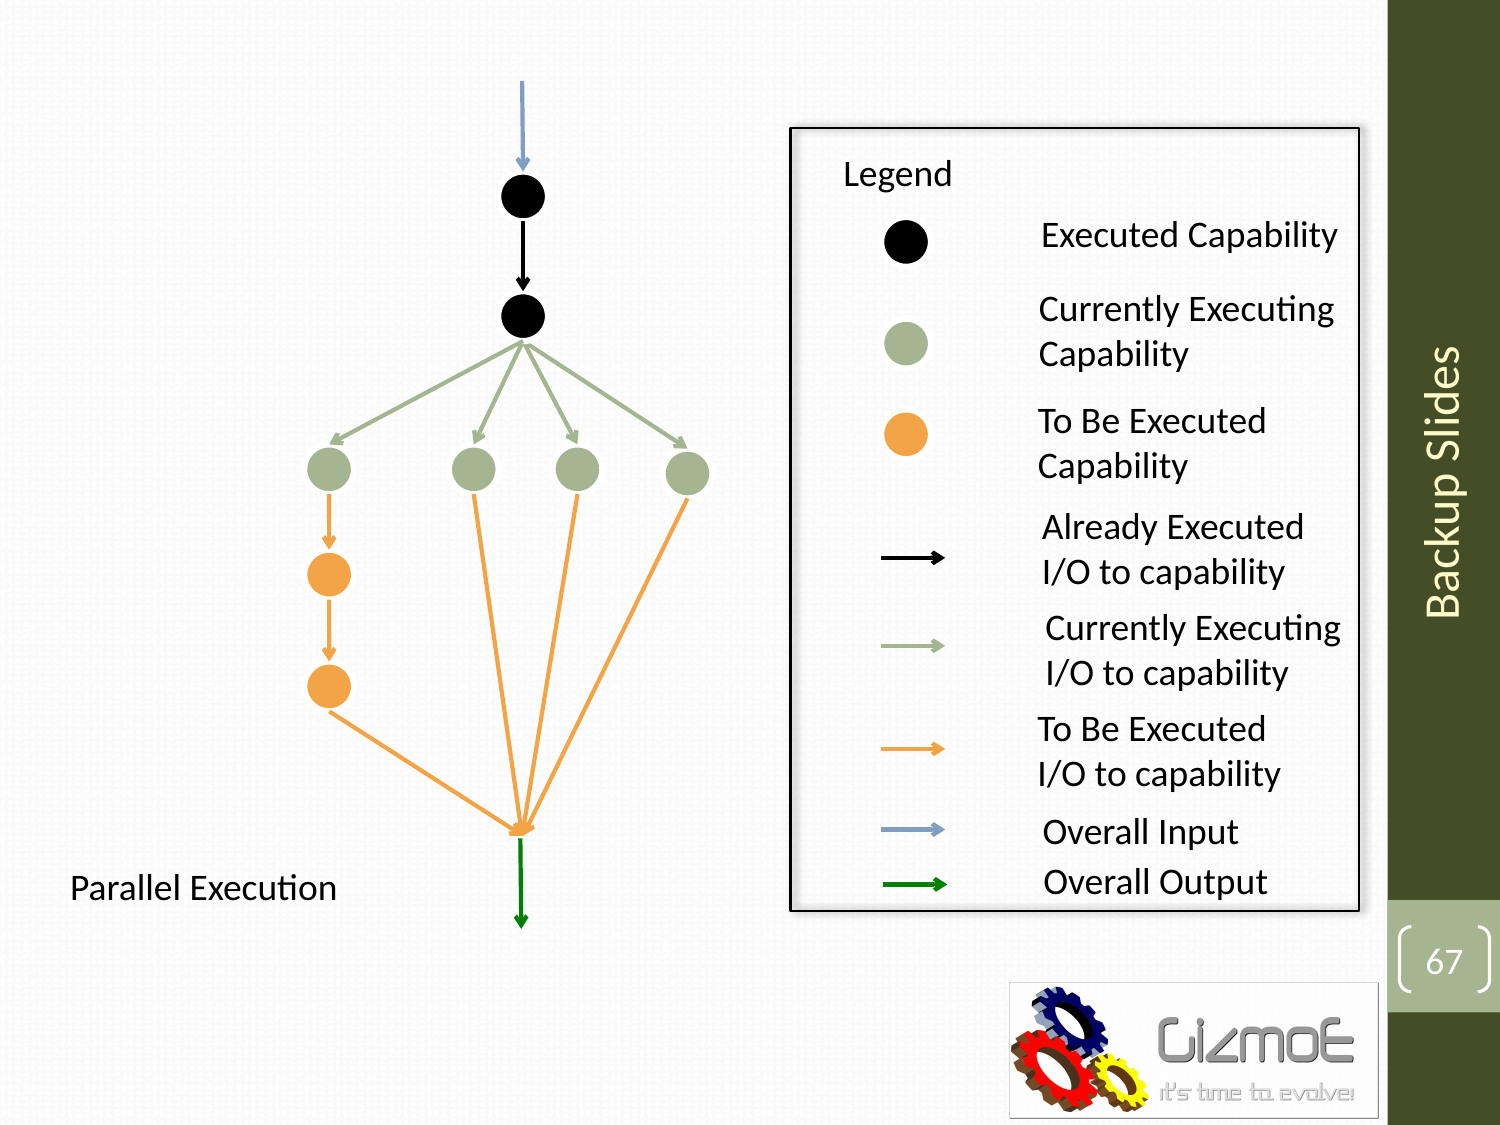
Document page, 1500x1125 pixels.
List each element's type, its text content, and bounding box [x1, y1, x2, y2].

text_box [522, 497, 688, 837]
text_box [328, 340, 524, 445]
text_box [445, 451, 502, 498]
text_box To Be Executed Capability [1023, 388, 1291, 494]
text_box [877, 406, 935, 463]
text_box [301, 599, 358, 715]
text_box [495, 168, 552, 225]
text_box Currently Executing I/O to capability [1030, 595, 1357, 701]
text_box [328, 710, 524, 837]
text_box [878, 315, 935, 372]
slide_number 66 [1397, 925, 1492, 994]
text_box [495, 288, 552, 333]
text_box Already Executed I/O to capability [1027, 494, 1321, 600]
text_box Overall Output [1028, 850, 1283, 910]
text_box To Be Executed I/O to capability [1022, 696, 1305, 801]
text_box Legend [828, 141, 969, 201]
text_box Overall Input [1027, 799, 1255, 859]
text_box [549, 455, 606, 491]
text_box Executed Capability [1026, 202, 1354, 263]
text_box [301, 546, 358, 603]
text_box [789, 127, 1360, 912]
text_box [877, 213, 935, 270]
text_box [301, 441, 358, 498]
text_box Parallel Execution [55, 855, 353, 916]
slide_number Backup Slides [1408, 288, 1469, 636]
text_box Currently Executing Capability [1023, 276, 1360, 382]
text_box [531, 340, 688, 449]
picture [1005, 979, 1382, 1121]
text_box [659, 447, 716, 500]
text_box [473, 493, 519, 703]
